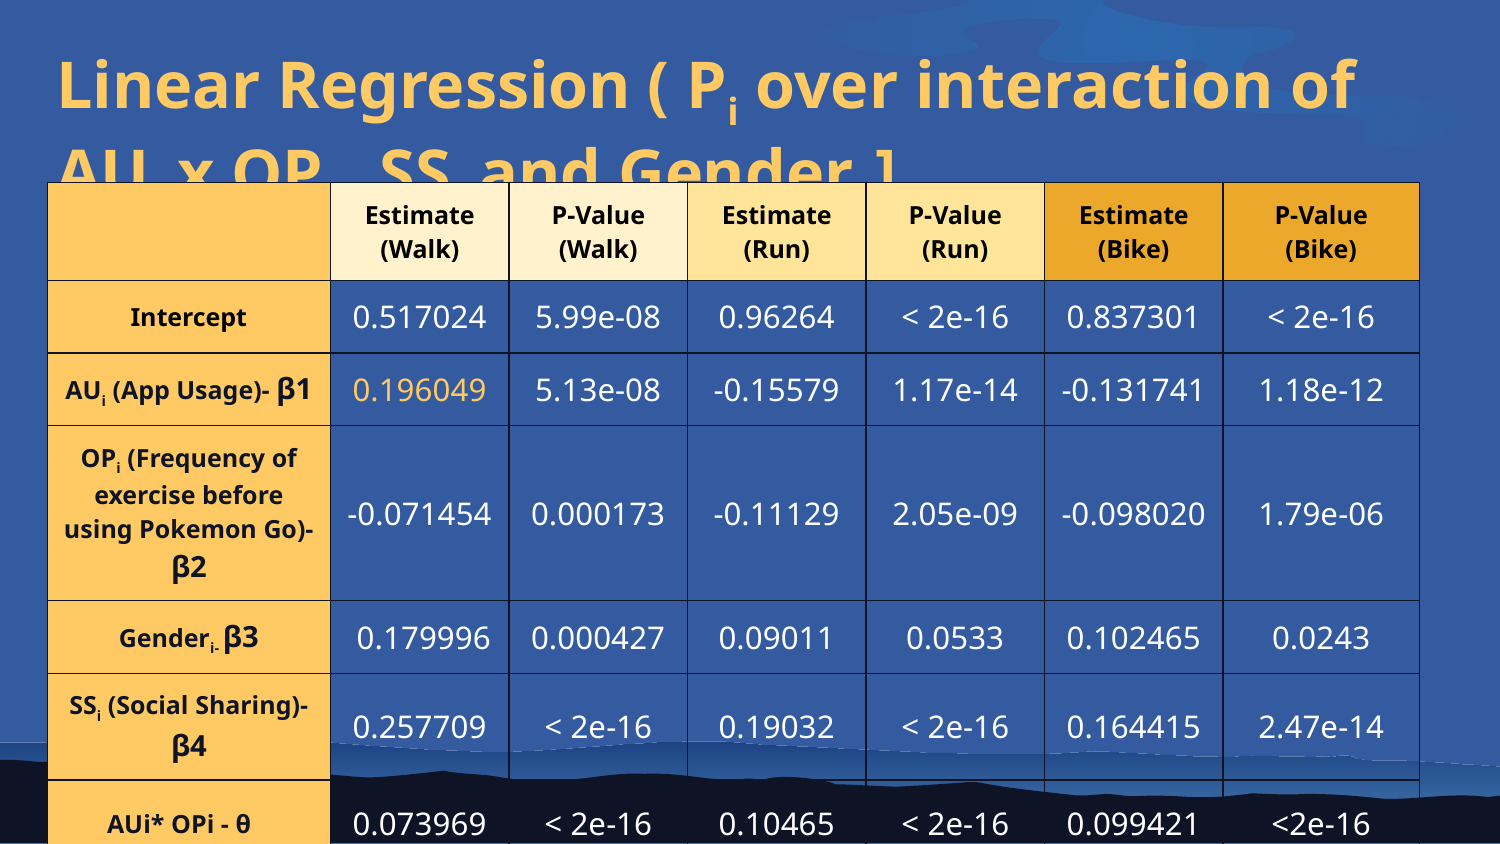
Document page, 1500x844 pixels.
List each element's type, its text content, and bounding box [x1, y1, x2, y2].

table_cell 0.000427 [510, 601, 687, 673]
table_cell 0.179996 [331, 601, 508, 673]
table_cell 0.099421 [1045, 781, 1222, 844]
table_cell < 2e-16 [510, 781, 687, 844]
table_cell -0.098020 [1045, 426, 1222, 600]
table_cell 0.0243 [1224, 601, 1419, 673]
table_cell < 2e-16 [867, 674, 1044, 779]
table_cell 0.19032 [688, 674, 865, 779]
table_cell 0.196049 [331, 354, 508, 425]
table_cell 1.18e-12 [1224, 354, 1419, 425]
table_cell 5.13e-08 [510, 354, 687, 425]
table_cell 2.47e-14 [1224, 674, 1419, 779]
table_cell 0.102465 [1045, 601, 1222, 673]
table_cell -0.11129 [688, 426, 865, 600]
table_cell < 2e-16 [867, 781, 1044, 844]
table_cell 0.164415 [1045, 674, 1222, 779]
table_cell -0.071454 [331, 426, 508, 600]
table_cell AUi (App Usage)- β1 [48, 354, 330, 425]
table_cell < 2e-16 [867, 281, 1044, 352]
table_cell 0.000173 [510, 426, 687, 600]
table_cell 0.517024 [331, 281, 508, 352]
table_cell 0.0533 [867, 601, 1044, 673]
table_cell 0.073969 [331, 781, 508, 844]
title Linear Regression ( Pi over interaction of AUi x OPi , SSi and Genderi ] [41, 29, 1426, 127]
table_cell Intercept [48, 281, 330, 352]
table_cell OPi (Frequency of exercise before using Pokemon Go)-β2 [48, 426, 330, 600]
table_cell 0.09011 [688, 601, 865, 673]
table_cell < 2e-16 [1224, 281, 1419, 352]
table_cell 5.99e-08 [510, 281, 687, 352]
table_cell Genderi- β3 [48, 601, 330, 673]
table_header Estimate (Walk) [331, 183, 508, 280]
table_cell AUi* OPi - θ [48, 781, 330, 844]
table_cell < 2e-16 [510, 674, 687, 779]
table_cell 0.96264 [688, 281, 865, 352]
table_cell -0.131741 [1045, 354, 1222, 425]
table_header P-Value (Run) [867, 183, 1044, 280]
table_cell 1.79e-06 [1224, 426, 1419, 600]
table_cell 2.05e-09 [867, 426, 1044, 600]
table_header [48, 183, 330, 280]
table_cell 1.17e-14 [867, 354, 1044, 425]
table_header P-Value (Walk) [510, 183, 687, 280]
table_cell <2e-16 [1224, 781, 1419, 844]
table_cell 0.10465 [688, 781, 865, 844]
table_header P-Value (Bike) [1224, 183, 1419, 280]
table_cell SSi (Social Sharing)-β4 [48, 674, 330, 779]
table_header Estimate (Run) [688, 183, 865, 280]
table_cell -0.15579 [688, 354, 865, 425]
table_cell 0.257709 [331, 674, 508, 779]
table_header Estimate (Bike) [1045, 183, 1222, 280]
table_cell 0.837301 [1045, 281, 1222, 352]
